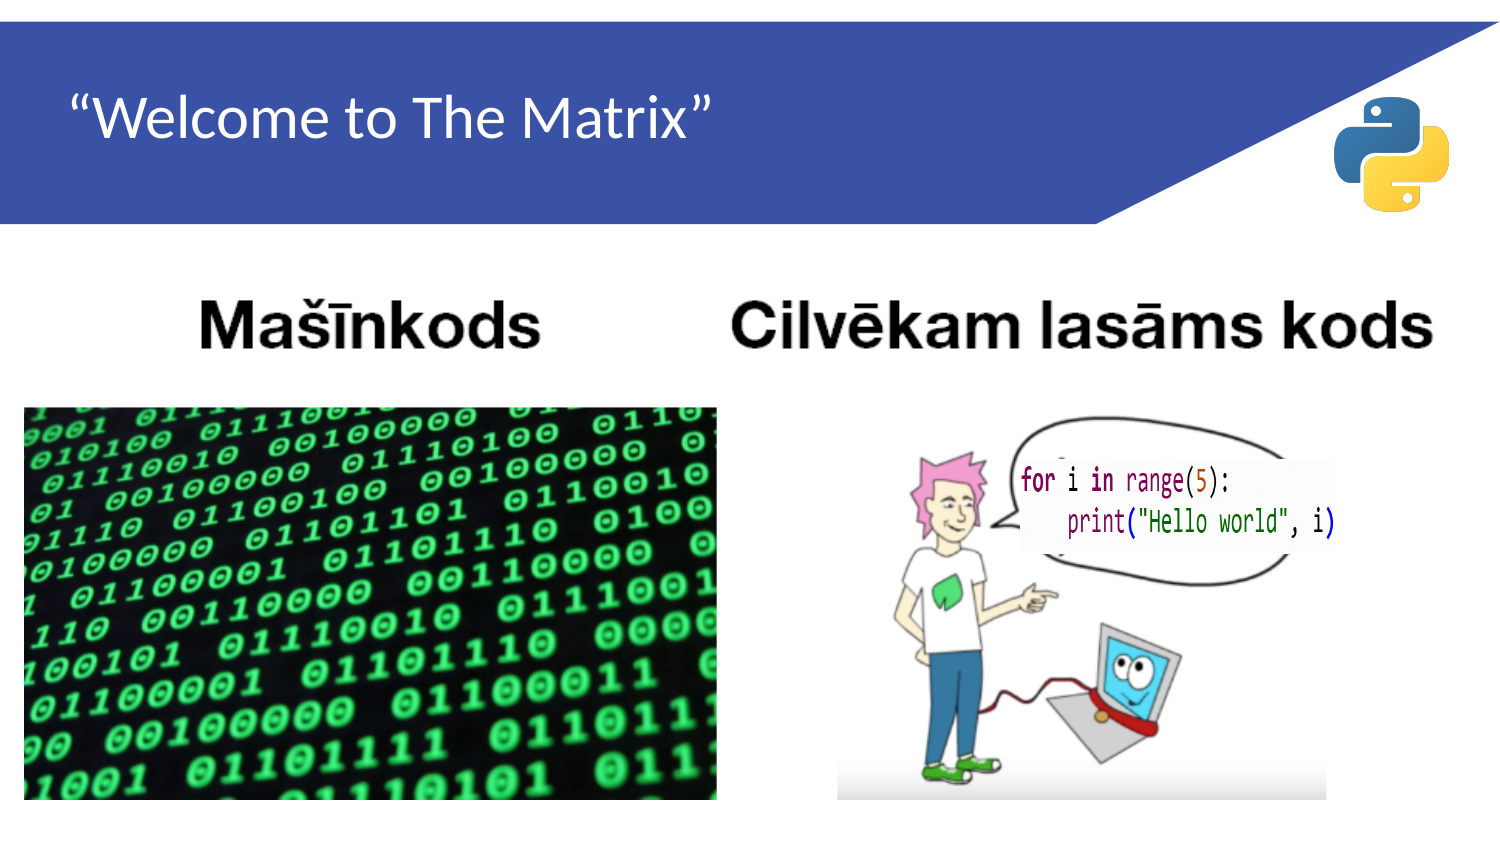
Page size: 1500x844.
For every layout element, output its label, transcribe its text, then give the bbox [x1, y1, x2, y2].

picture [24, 265, 1476, 800]
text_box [1095, 22, 1500, 226]
title “Welcome to The Matrix” [51, 72, 1090, 167]
